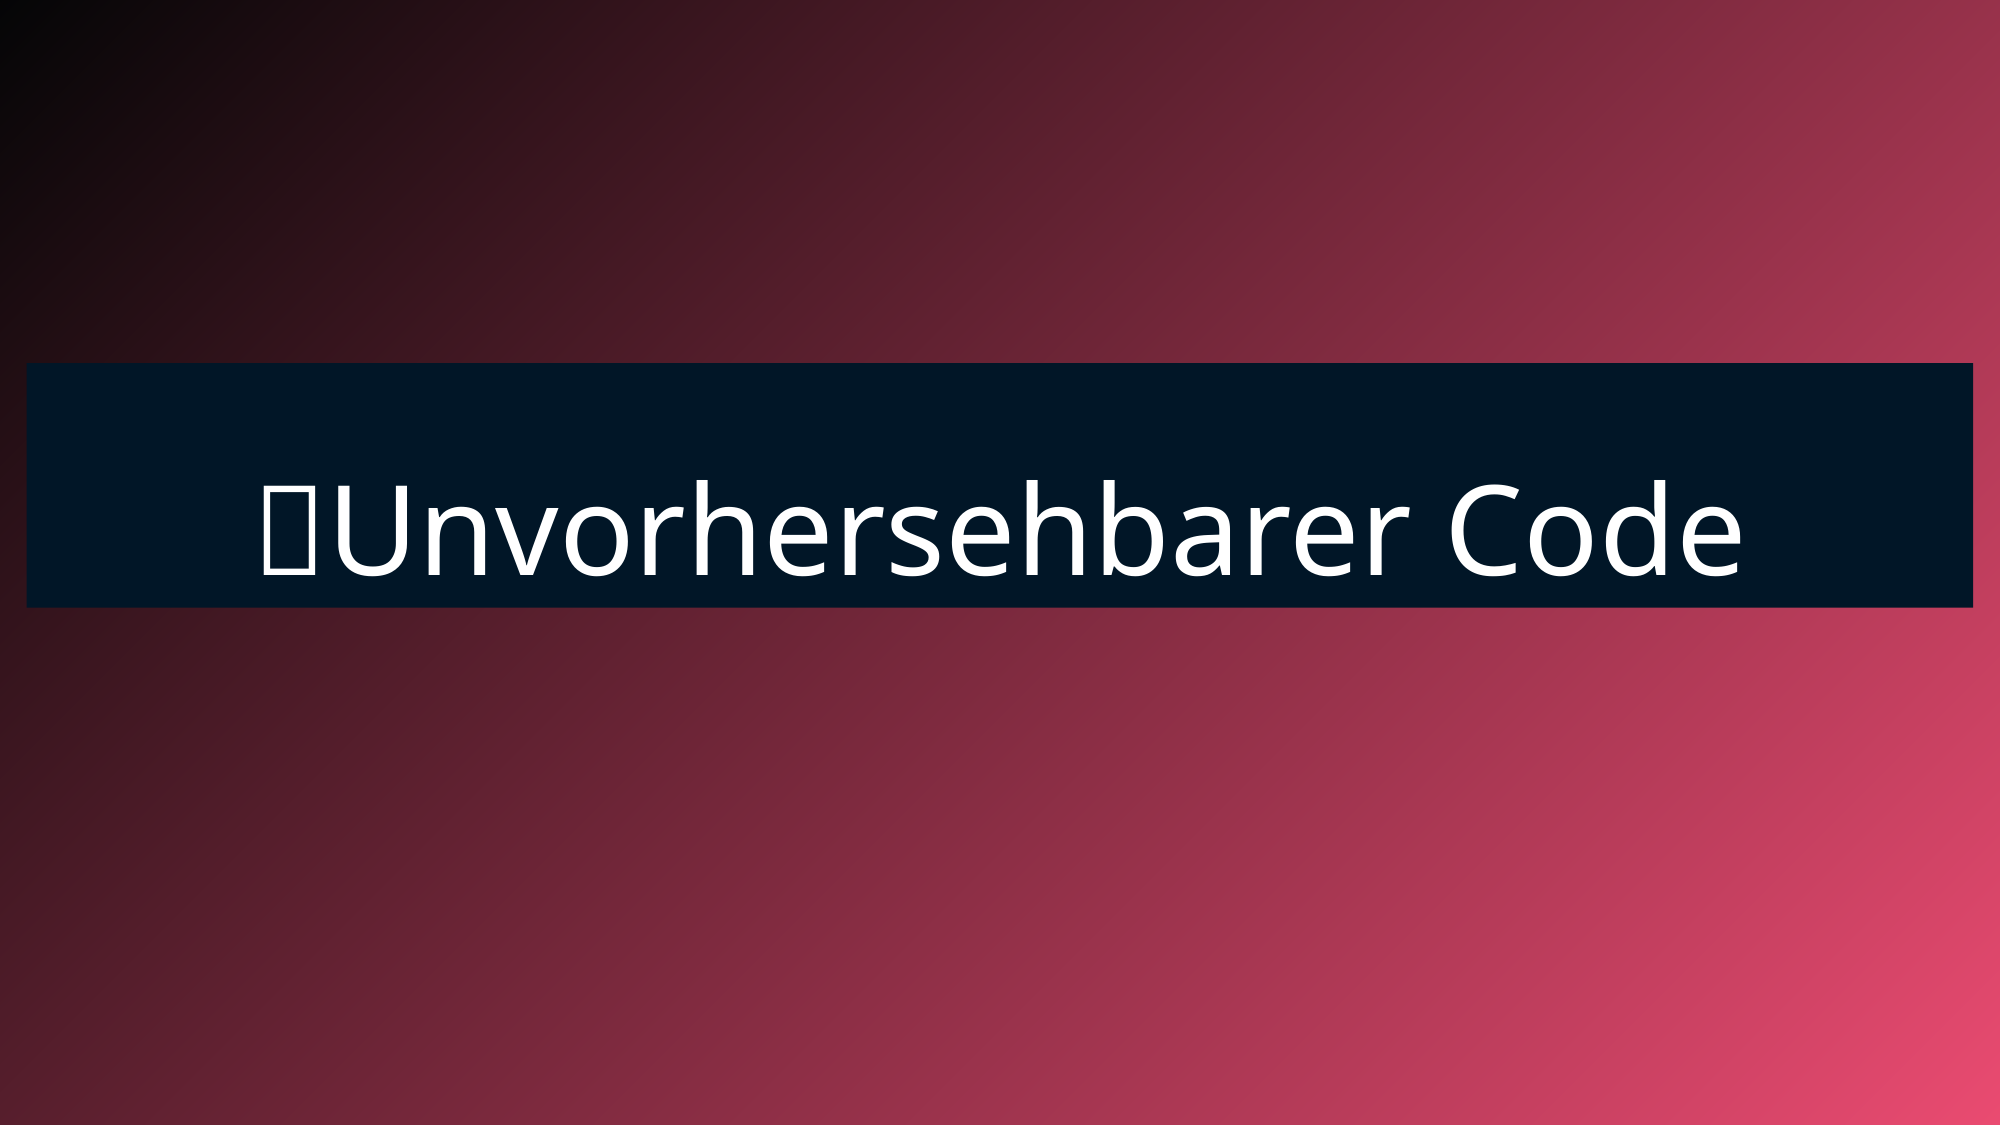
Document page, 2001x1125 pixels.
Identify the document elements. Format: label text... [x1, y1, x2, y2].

text_box 🛑Unvorhersehbarer Code [26, 363, 1974, 608]
